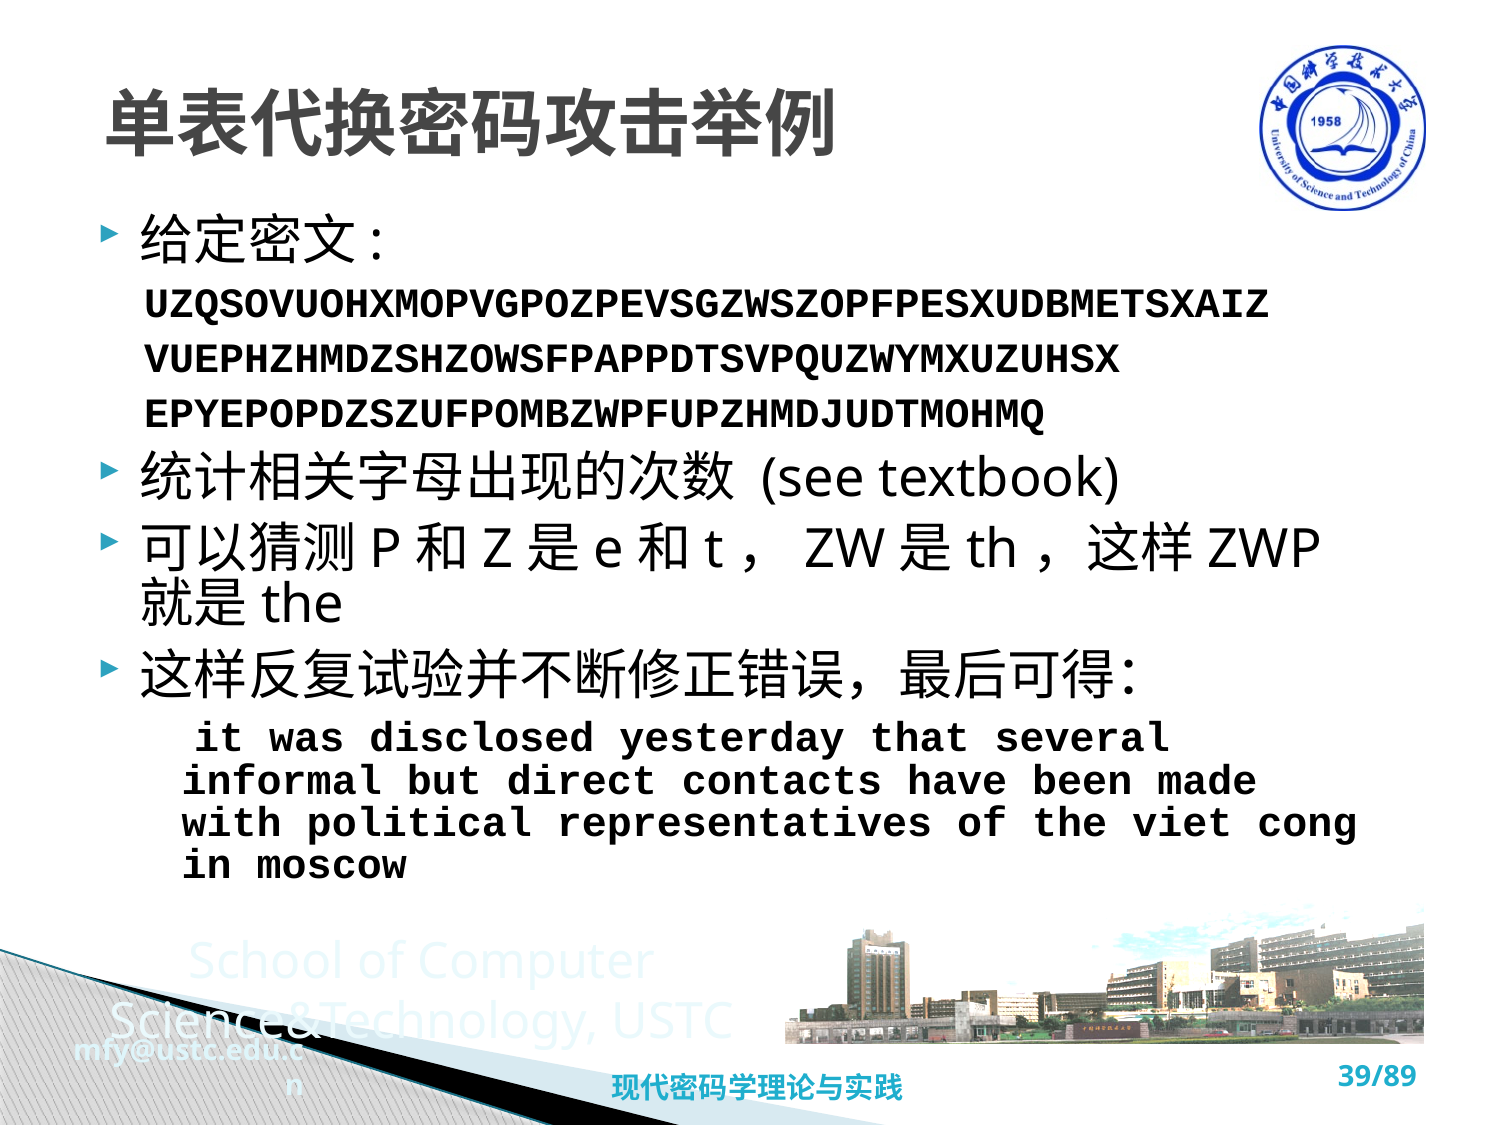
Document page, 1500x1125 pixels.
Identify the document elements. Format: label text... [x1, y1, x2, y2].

title 单表代换密码攻击举例 [88, 69, 1282, 173]
picture [1259, 45, 1426, 211]
list 给定密文: UZQSOVUOHXMOPVGPOZPEVSGZWSZOPFPESXUDBMETSXAIZ VUEPHZHMDZSHZOWSFPAPPDTSVPQUZWYMXUZUHSX EPYEPOPDZSZUFPOMBZWPFUPZHMDJUDTMOHMQ 统计相关字母出现的次数 (see textbook) 可以猜测P和Z是e和t，ZW是th，这样ZWP就是the 这样反复试验并不断修正错误，最后可得： it was disclosed yesterday that several informal but direct contacts have been made with political representatives of the viet cong in moscow [64, 208, 1376, 964]
list 确定型密码体制和概率密码体制 确定型：当明文和密钥确定后，密文也就唯一地确定了； 概率型：当明文和密钥确定后，密文通过客观随机因素从一个密文集合中产生，密文形式不确定，称为概率型密码体制。 单向函数型密码体制和双向变换型密码体制 单向函数型密码体制适用于不需要解密的场合，容易将明文加密成密文，如哈希函数； 双向变换型密码体制可以进行可逆的加密、解密变换。 [785, 855, 1424, 1044]
